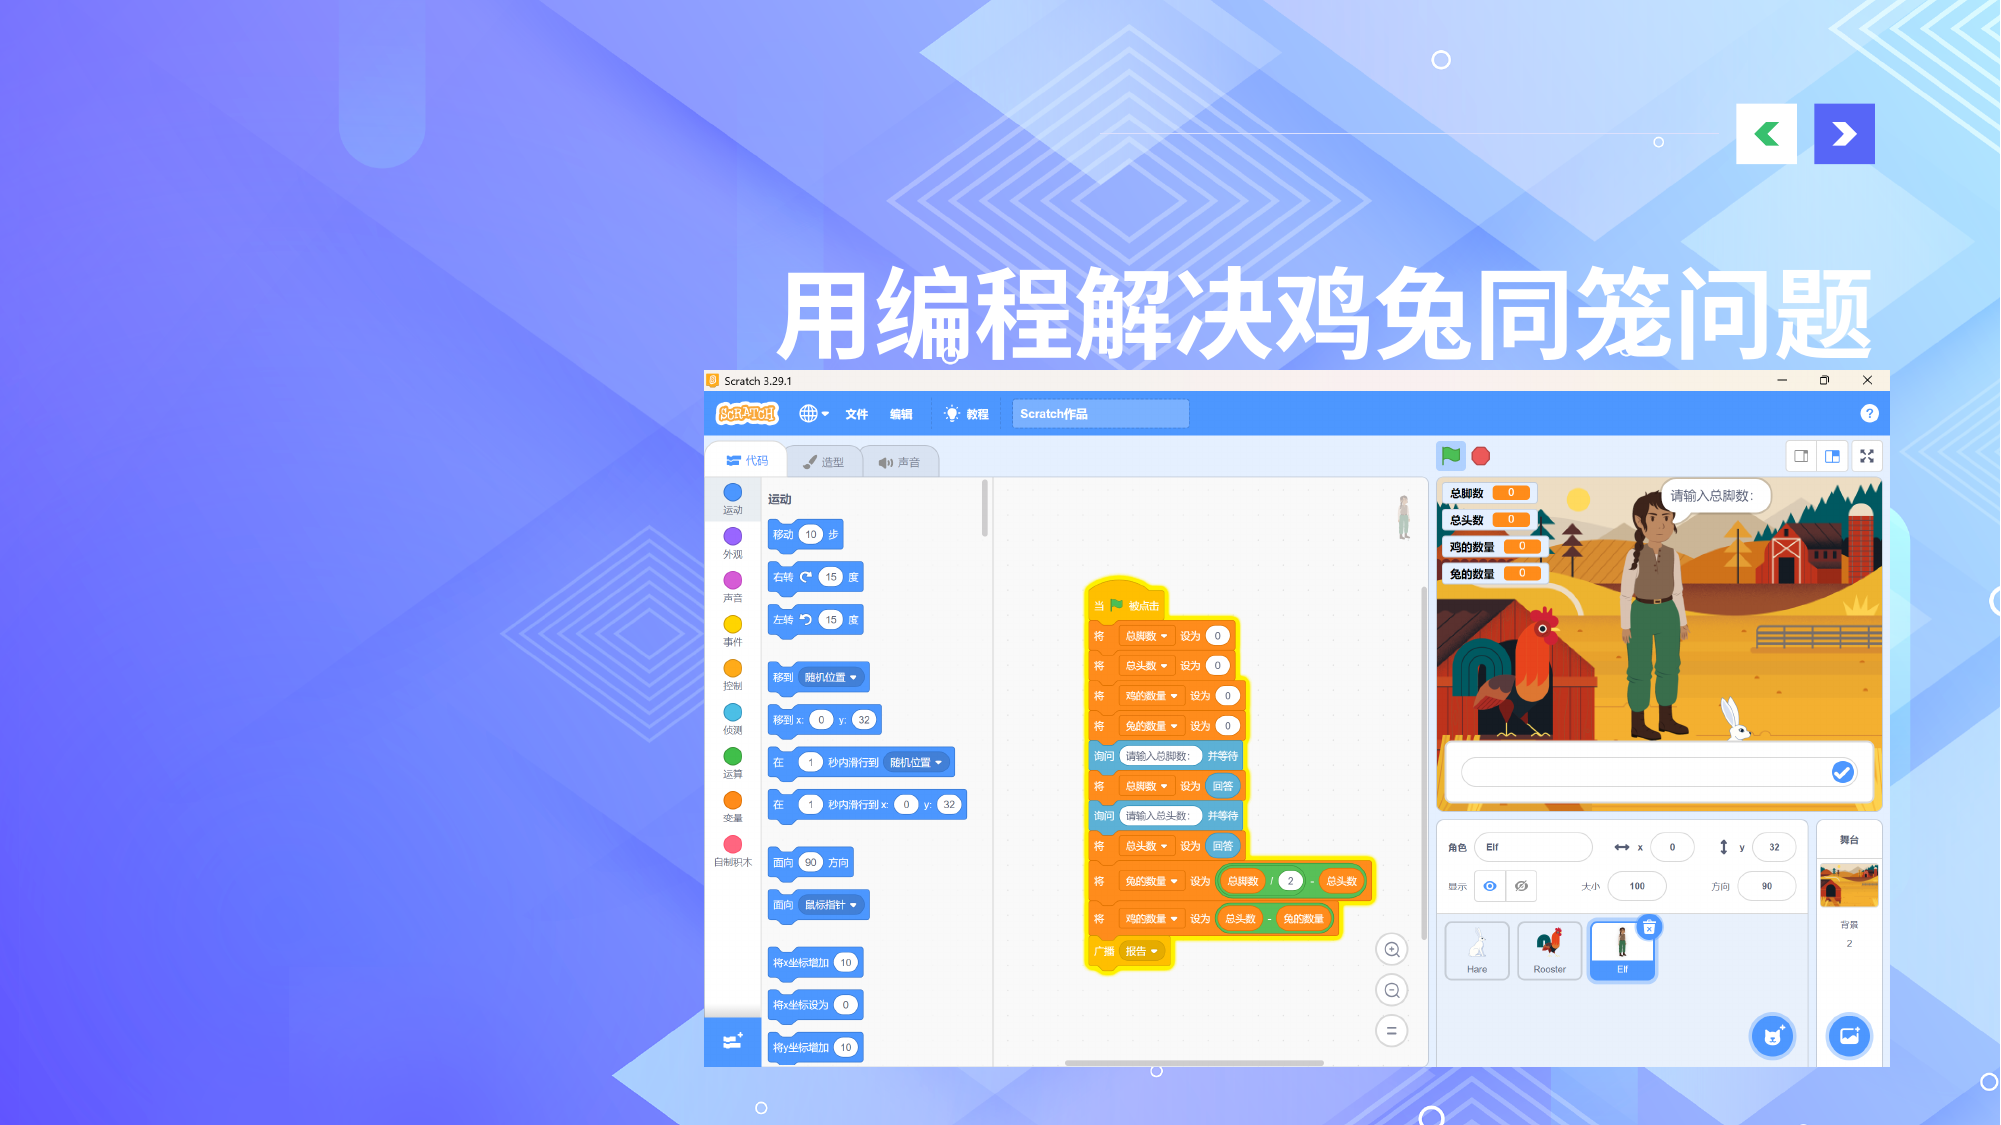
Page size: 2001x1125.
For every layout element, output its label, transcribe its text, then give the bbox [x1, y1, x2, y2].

picture [0, 0, 2000, 1125]
title 用编程解决鸡兔同笼问题 [635, 138, 1890, 379]
